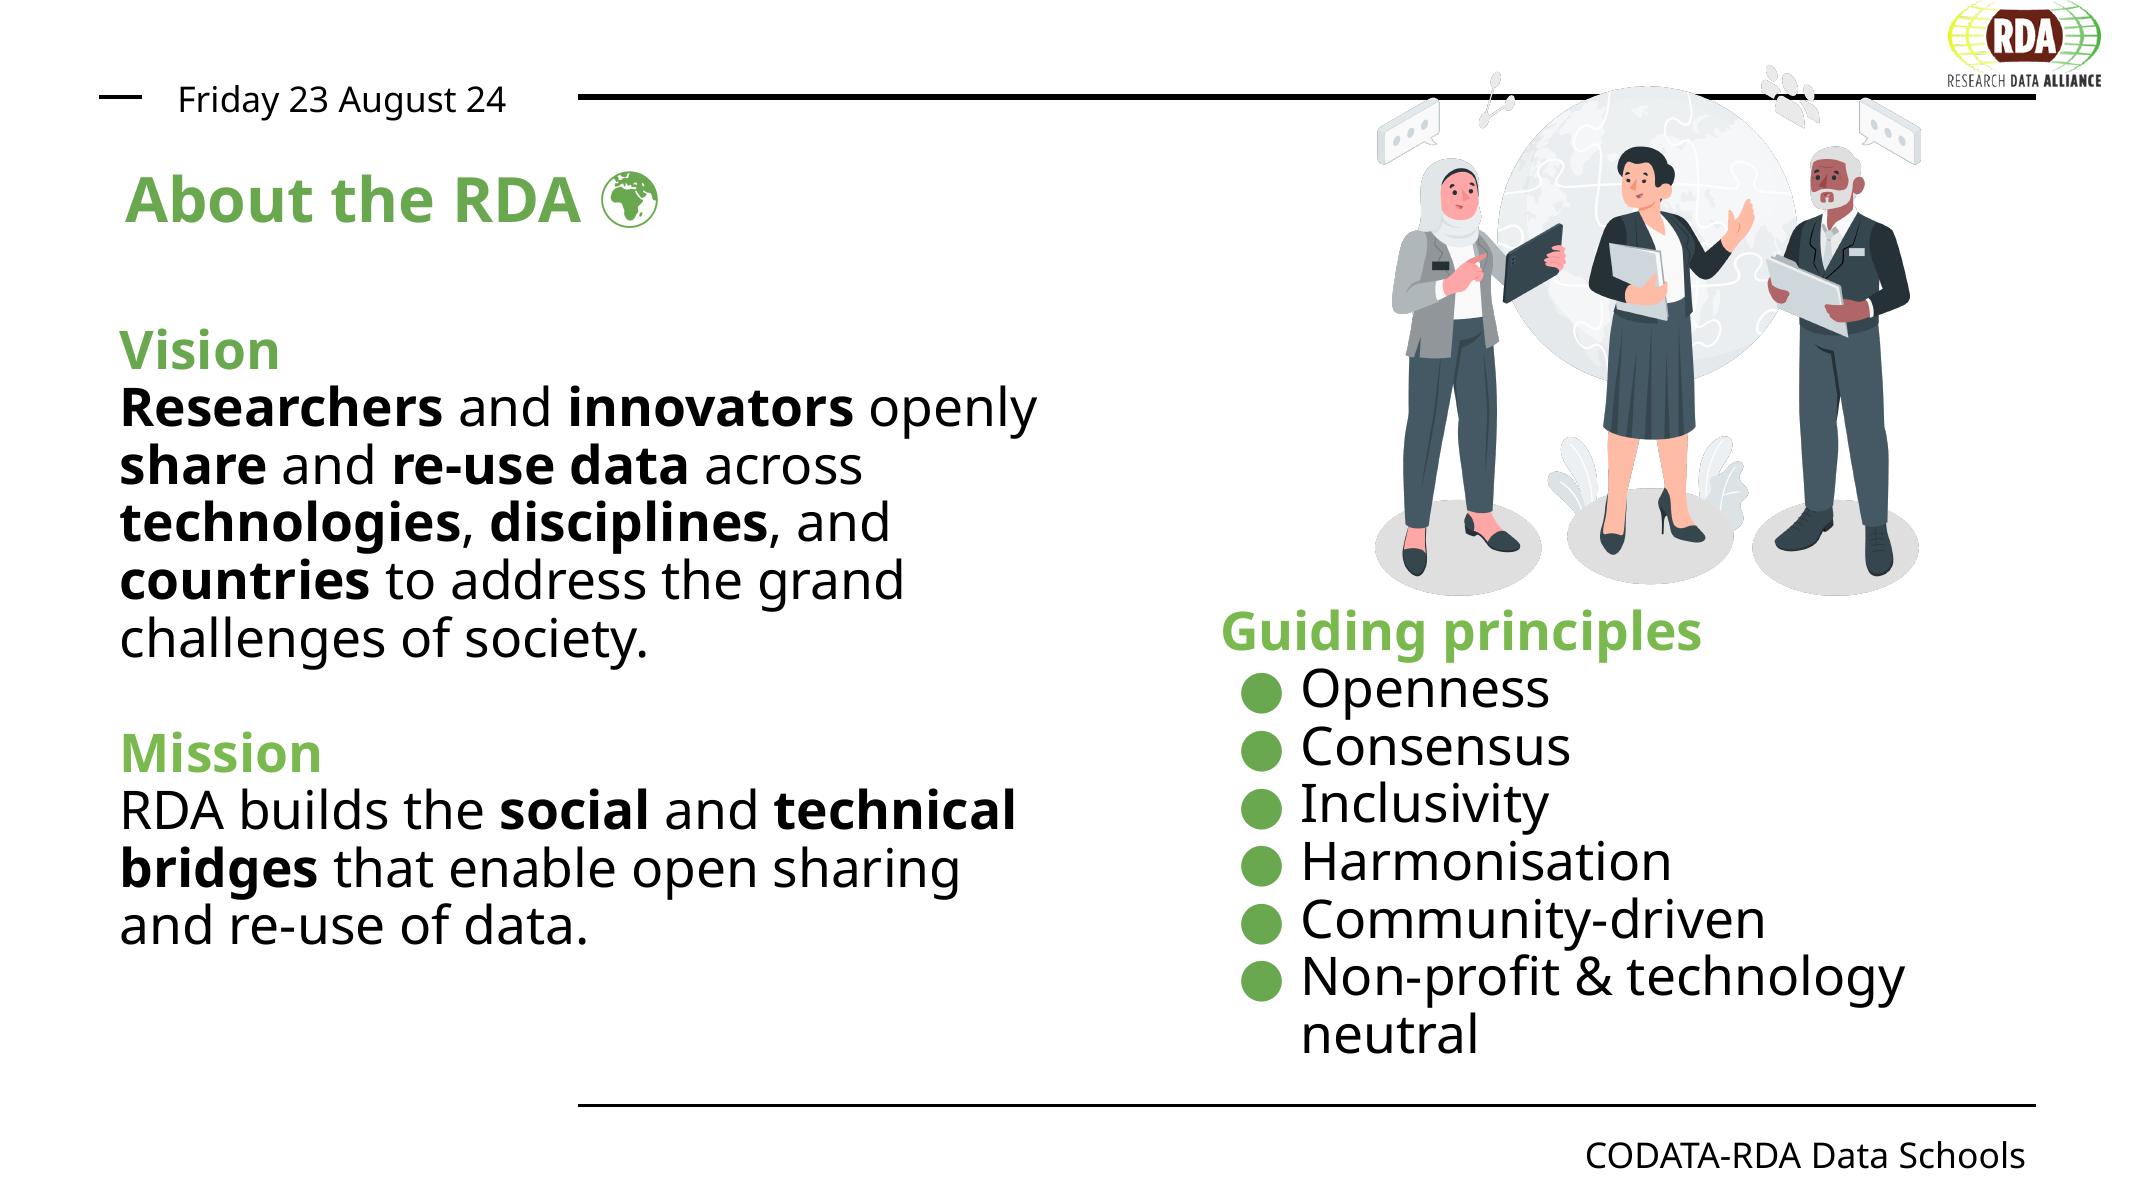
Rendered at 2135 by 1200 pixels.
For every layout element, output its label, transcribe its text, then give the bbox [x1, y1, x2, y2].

text_box CODATA-RDA Data Schools [981, 1112, 2048, 1177]
title About the RDA 🌍 [103, 134, 1342, 283]
picture [1347, 0, 2101, 629]
title Guiding principles Openness Consensus Inclusivity Harmonisation Community-driven Non-profit & technology neutral [1204, 628, 2075, 1073]
title Vision Researchers and innovators openly share and re-use data across technologies, disciplines, and countries to address the grand challenges of society. Mission RDA builds the social and technical bridges that enable open sharing and re-use of data. [103, 654, 1068, 1022]
text_box Friday 23 August 24 [155, 55, 626, 141]
